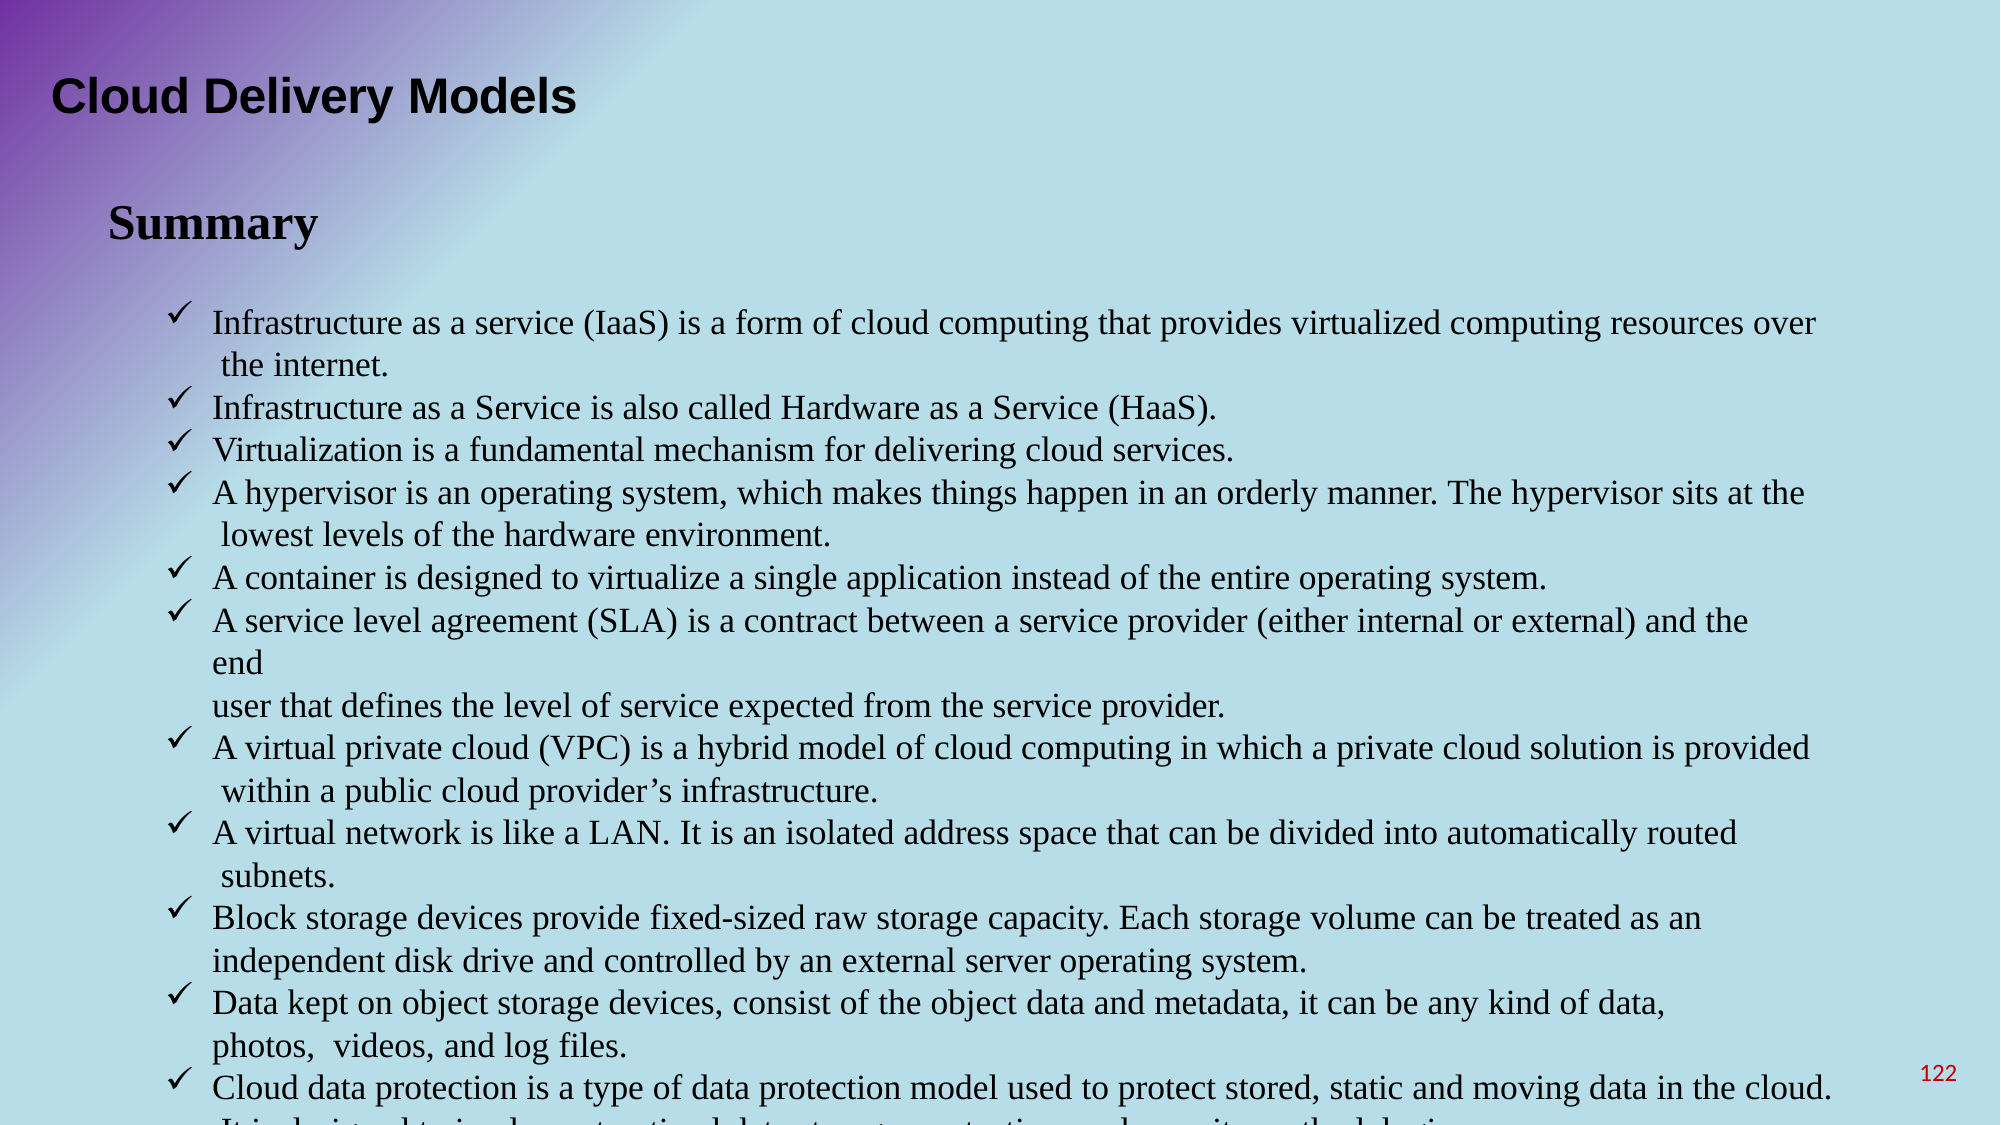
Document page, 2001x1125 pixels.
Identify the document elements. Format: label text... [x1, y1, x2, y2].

title Cloud Delivery Models [48, 61, 581, 251]
text_box Infrastructure as a service (IaaS) is a form of cloud computing that provides virtualized computing resources over the internet. Infrastructure as a Service is also called Hardware as a Service (HaaS). Virtualization is a fundamental mechanism for delivering cloud services. A hypervisor is an operating system, which makes things happen in an orderly manner. The hypervisor sits at the lowest levels of the hardware environment. A container is designed to virtualize a single application instead of the entire operating system. A service level agreement (SLA) is a contract between a service provider (either internal or external) and the end user that defines the level of service expected from the service provider. A virtual private cloud (VPC) is a hybrid model of cloud computing in which a private cloud solution is provided within a public cloud provider’s infrastructure. A virtual network is like a LAN. It is an isolated address space that can be divided into automatically routed subnets. Block storage devices provide fixed-sized raw storage capacity. Each storage volume can be treated as an independent disk drive and controlled by an external server operating system. Data kept on object storage devices, consist of the object data and metadata, it can be any kind of data, photos, videos, and log files. Cloud data protection is a type of data protection model used to protect stored, static and moving data in the cloud. It is designed to implement optimal data storage, protection, and security methodologies. [162, 296, 1838, 1125]
text_box Summary [105, 187, 322, 250]
text_box 122 [1917, 1054, 1960, 1087]
